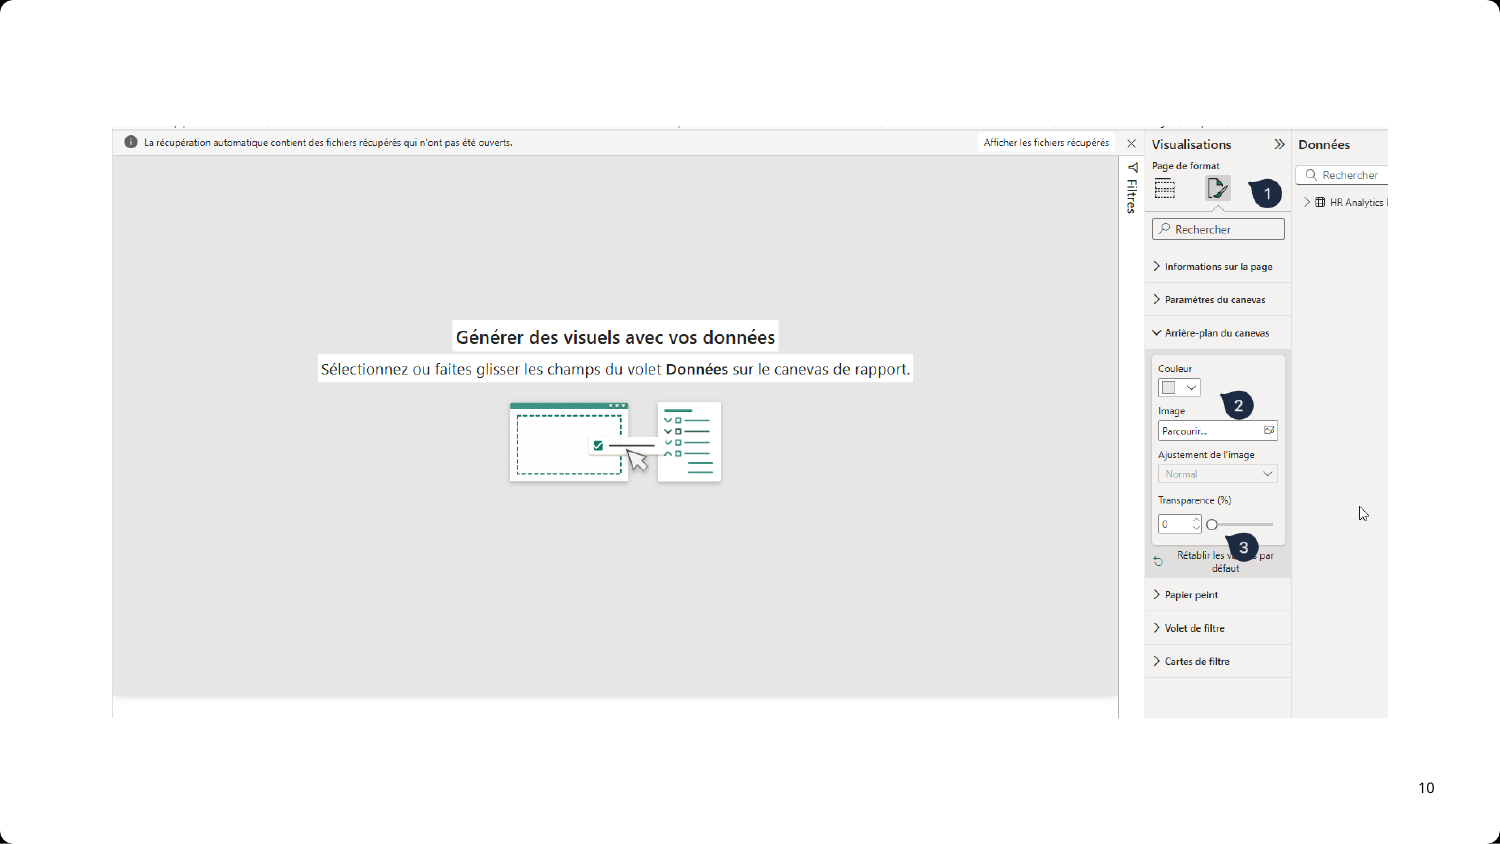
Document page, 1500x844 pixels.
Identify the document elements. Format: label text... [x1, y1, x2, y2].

slide_number 10 [1402, 775, 1451, 801]
picture [112, 126, 1388, 718]
